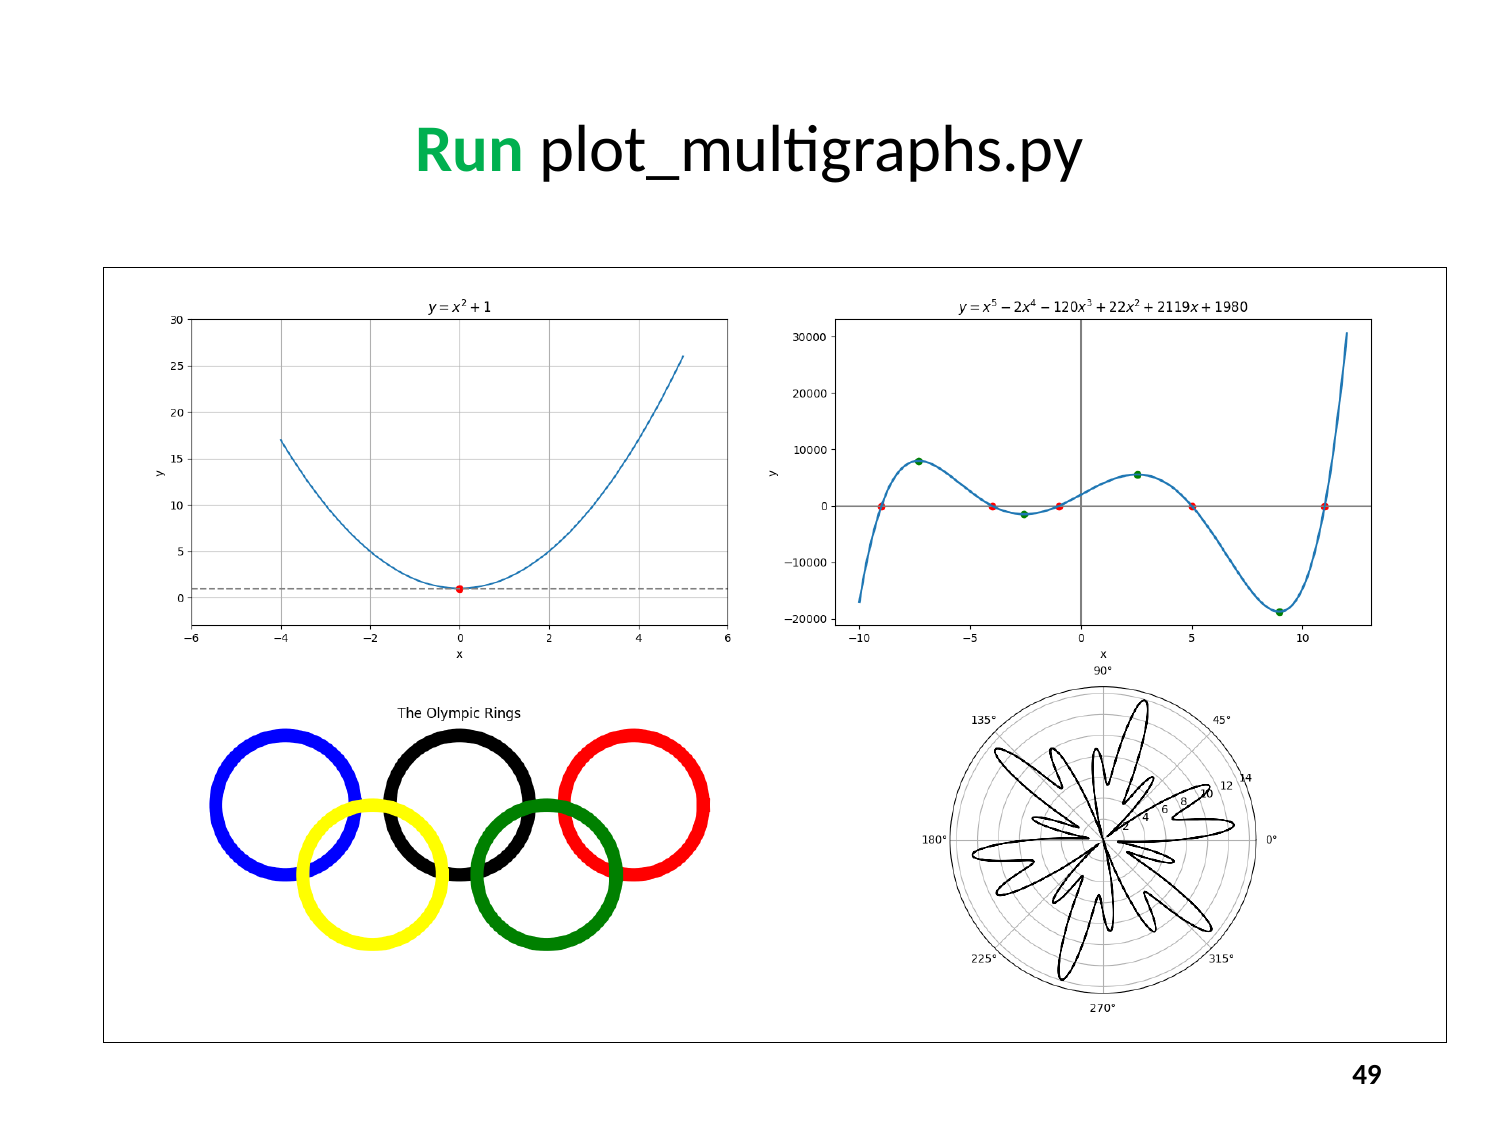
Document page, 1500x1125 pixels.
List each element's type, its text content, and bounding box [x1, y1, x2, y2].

title Run plot_multigraphs.py [103, 59, 1397, 241]
picture [103, 267, 1447, 1043]
slide_number 49 [1059, 1043, 1397, 1103]
